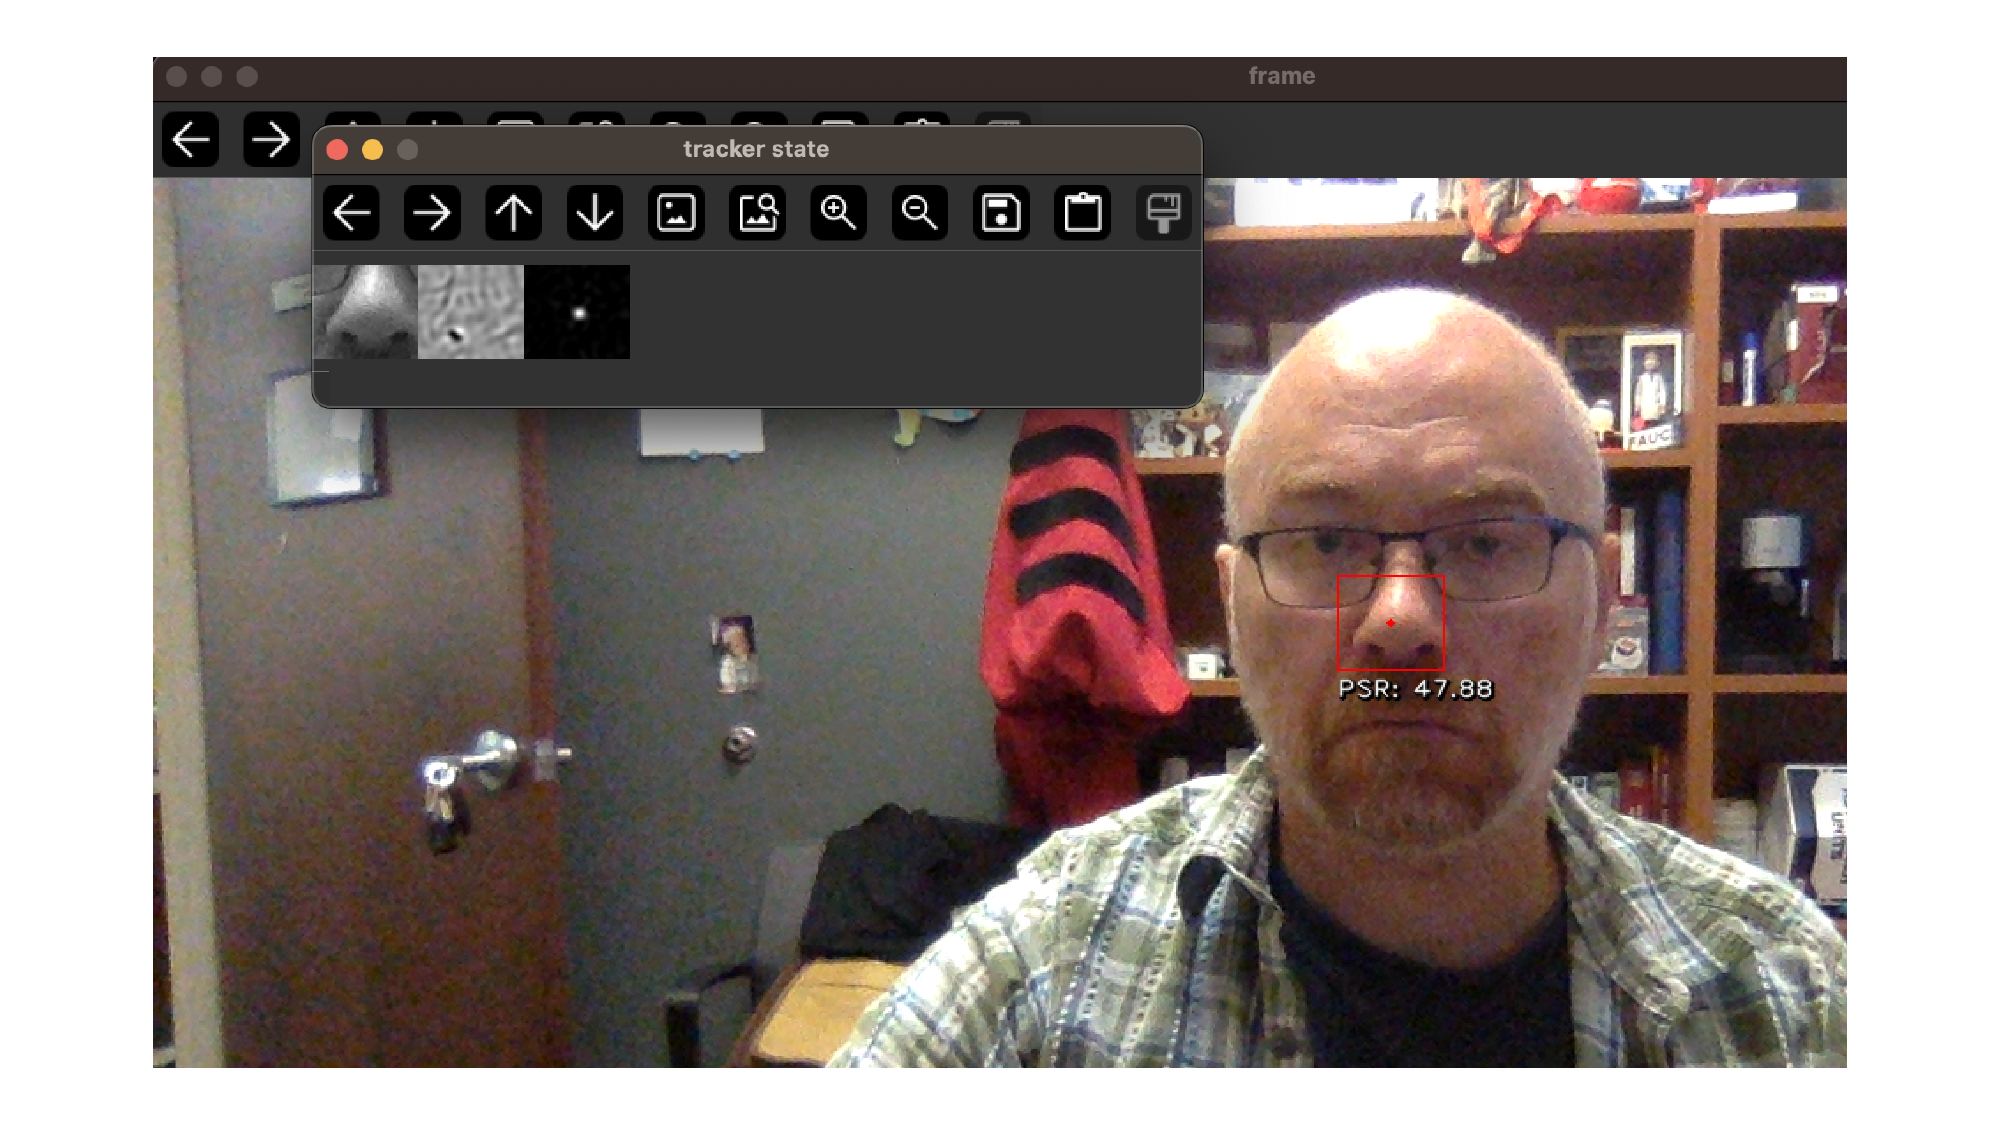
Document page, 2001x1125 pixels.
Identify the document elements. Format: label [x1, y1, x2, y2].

list [152, 56, 1848, 1068]
